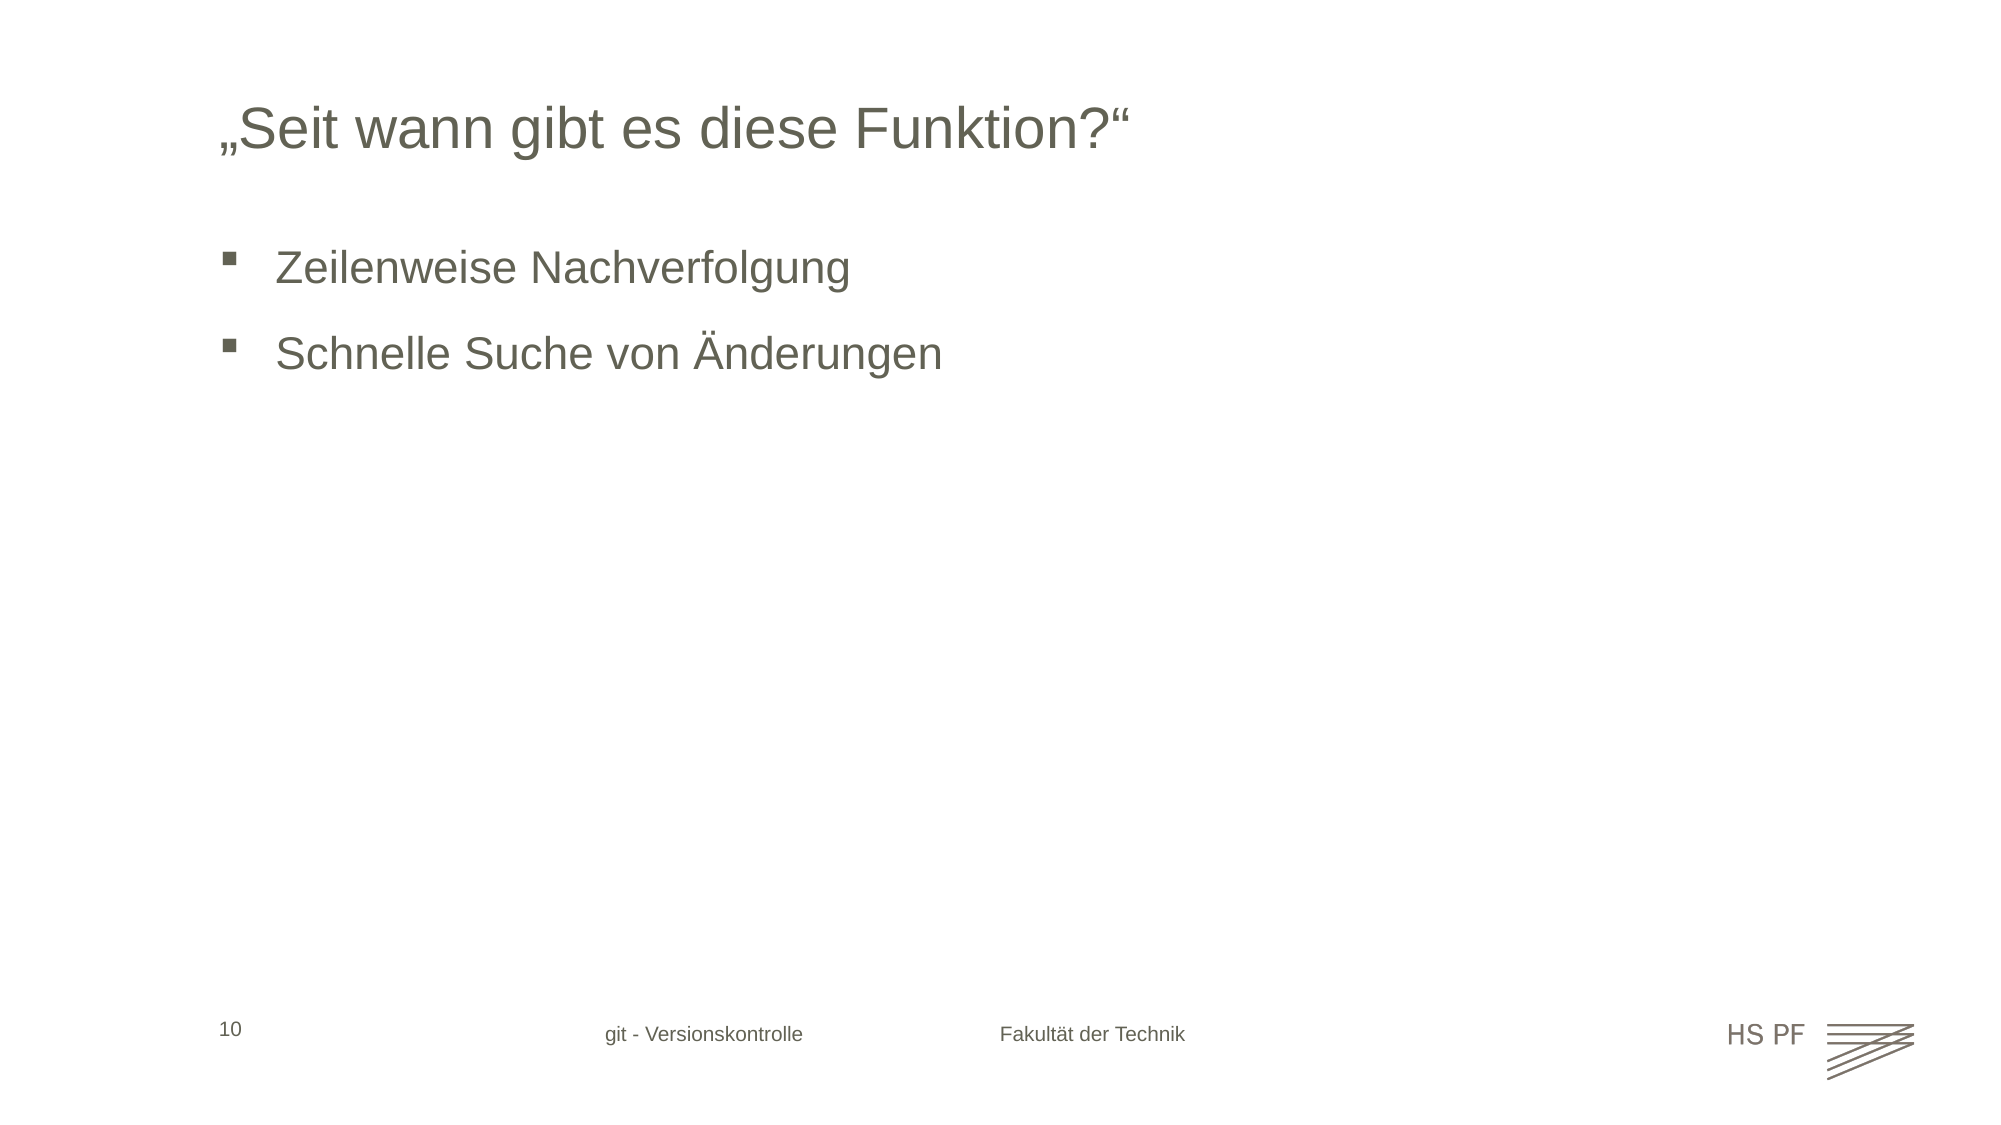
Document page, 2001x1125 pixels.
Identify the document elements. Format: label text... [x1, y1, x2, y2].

list Zeilenweise Nachverfolgung Schnelle Suche von Änderungen [219, 226, 1782, 927]
picture [1708, 1003, 1935, 1107]
title „Seit wann gibt es diese Funktion?“ [219, 98, 1783, 189]
